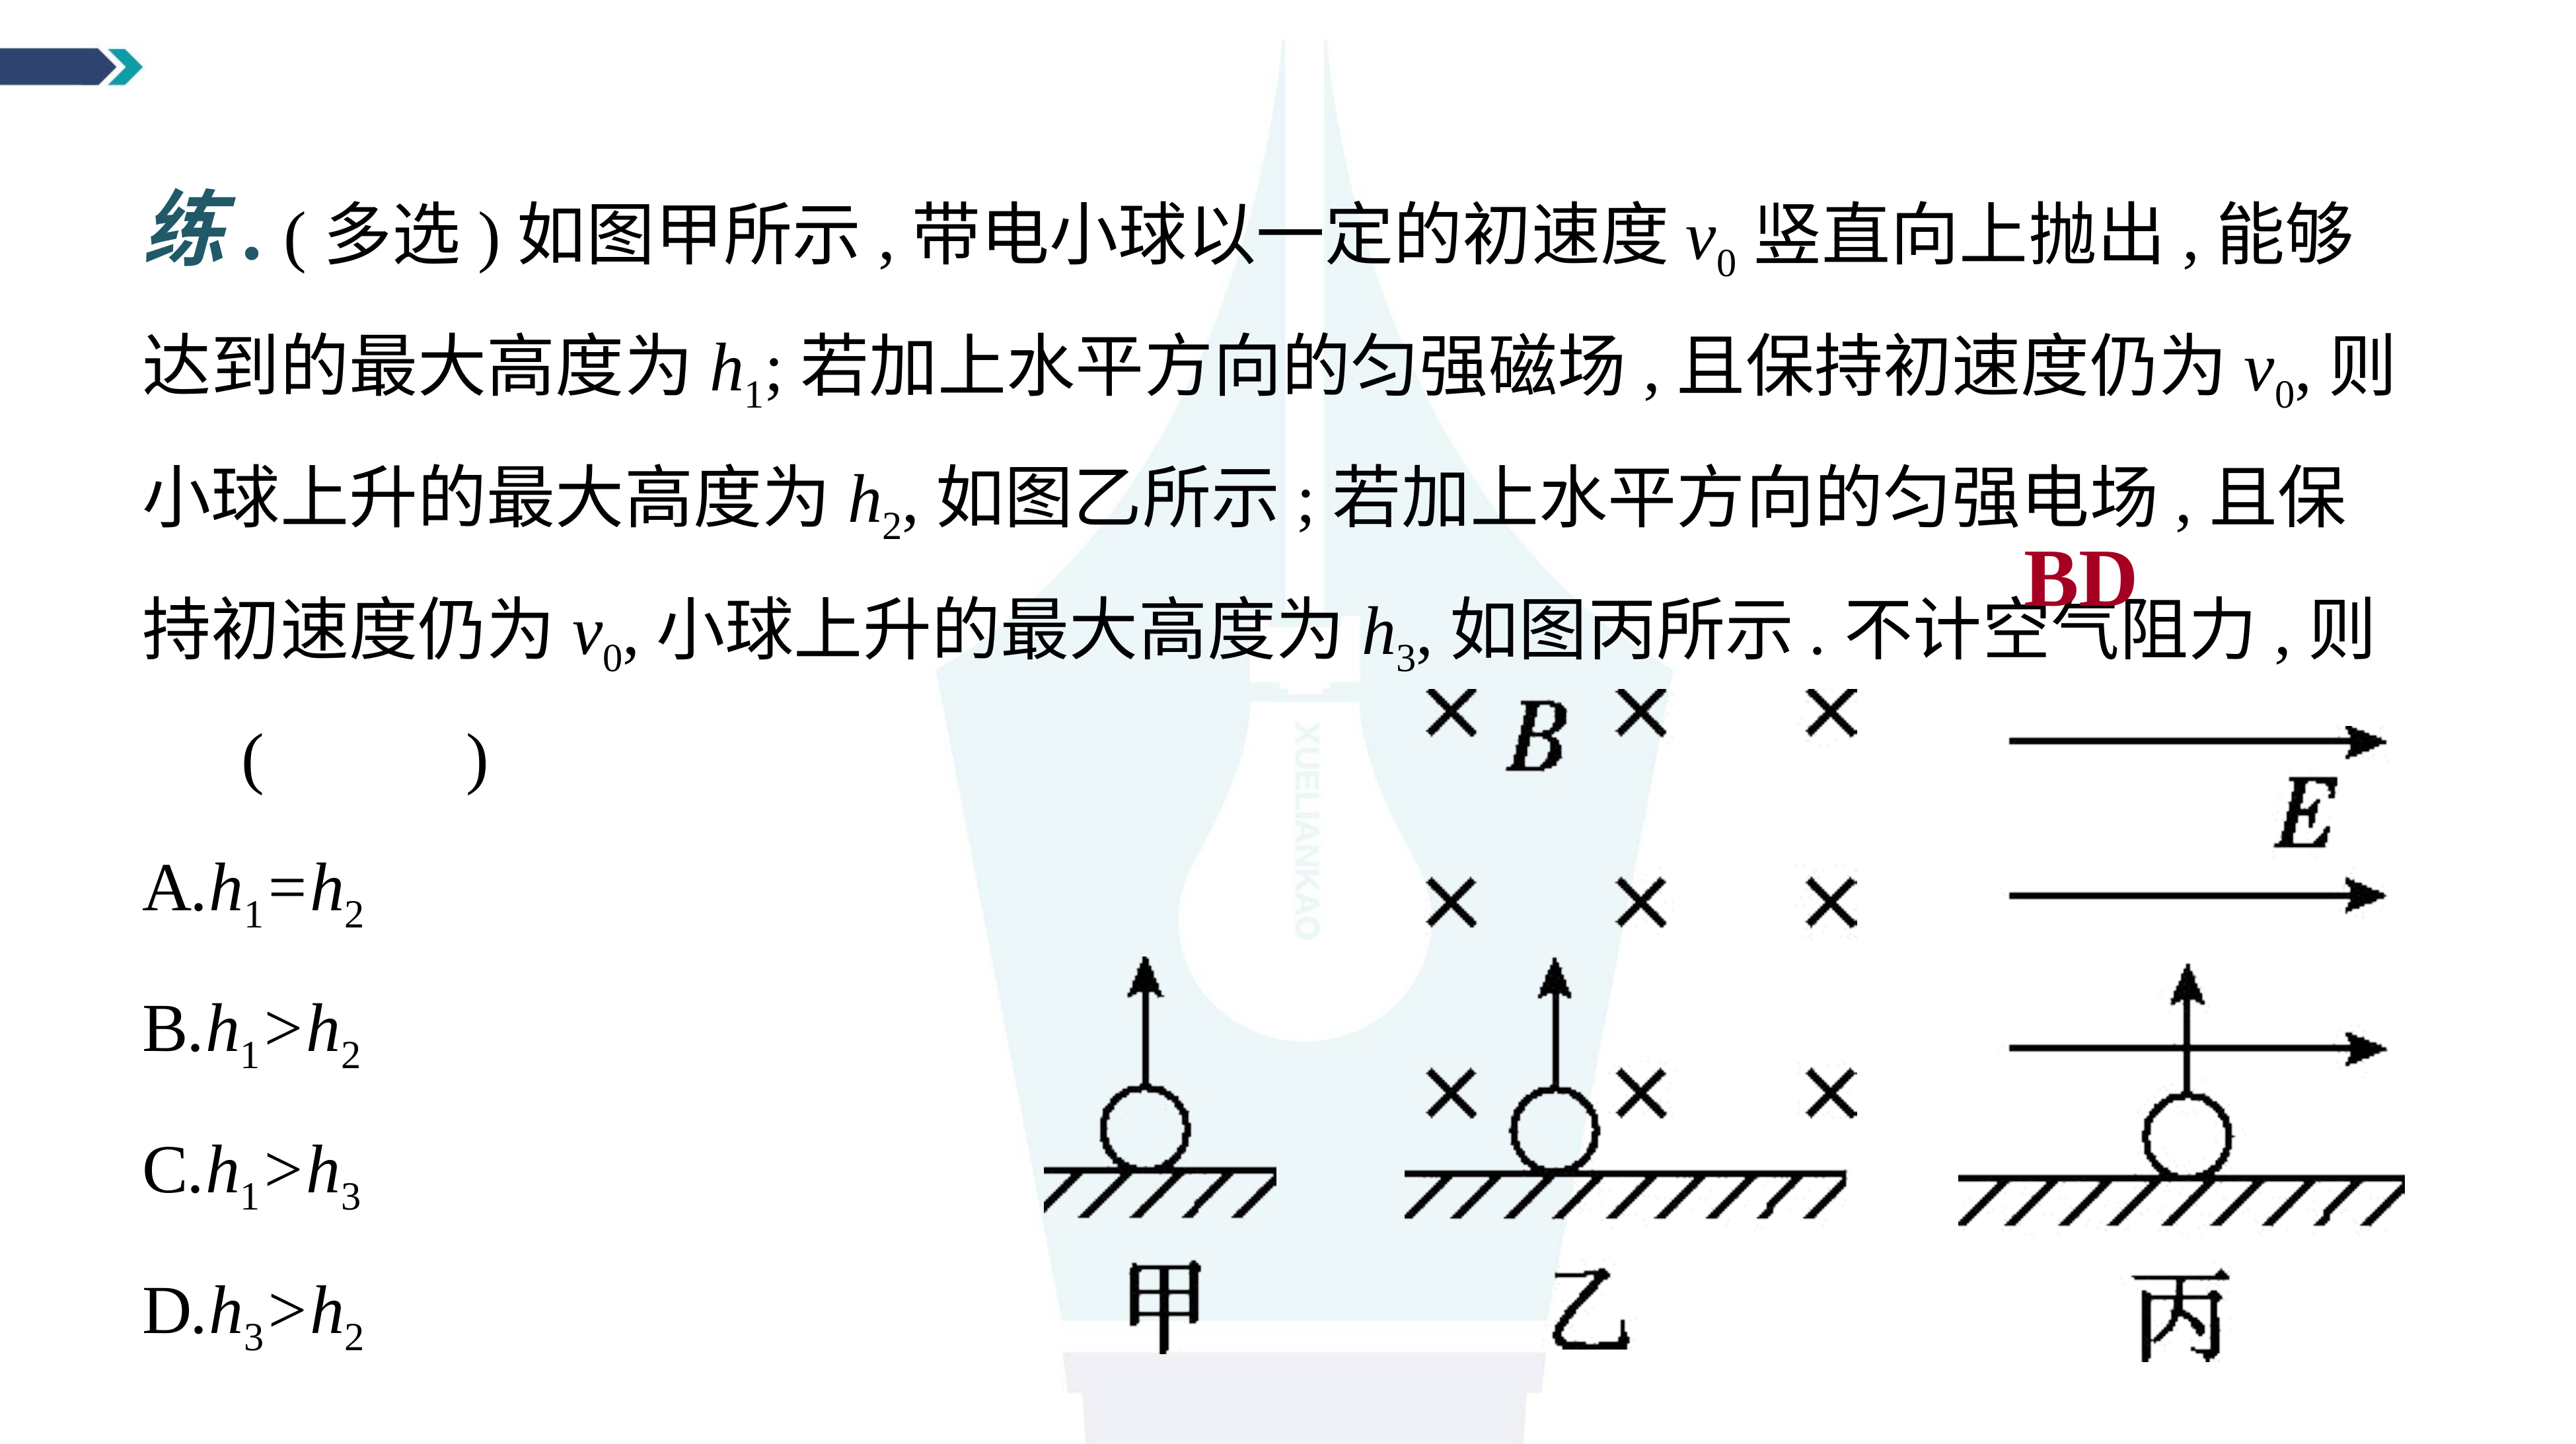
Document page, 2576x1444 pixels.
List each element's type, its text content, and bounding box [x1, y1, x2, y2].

picture [1958, 726, 2405, 1362]
text_box BD [2014, 519, 2149, 628]
text_box 练. (多选)如图甲所示,带电小球以一定的初速度v0竖直向上抛出,能够达到的最大高度为h1;若加上水平方向的匀强磁场,且保持初速度仍为v0,则小球上升的最大高度为h2,如图乙所示;若加上水平方向的匀强电场,且保持初速度仍为v0,小球上升的最大高度为h3,如图丙所示.不计空气阻力,则 ( ) A.h1=h2 B.h1>h2 C.h1>h3 D.h3>h2 [132, 128, 2419, 1444]
picture [1404, 689, 1857, 1350]
picture [1044, 956, 1276, 1354]
picture [0, 0, 2576, 1444]
